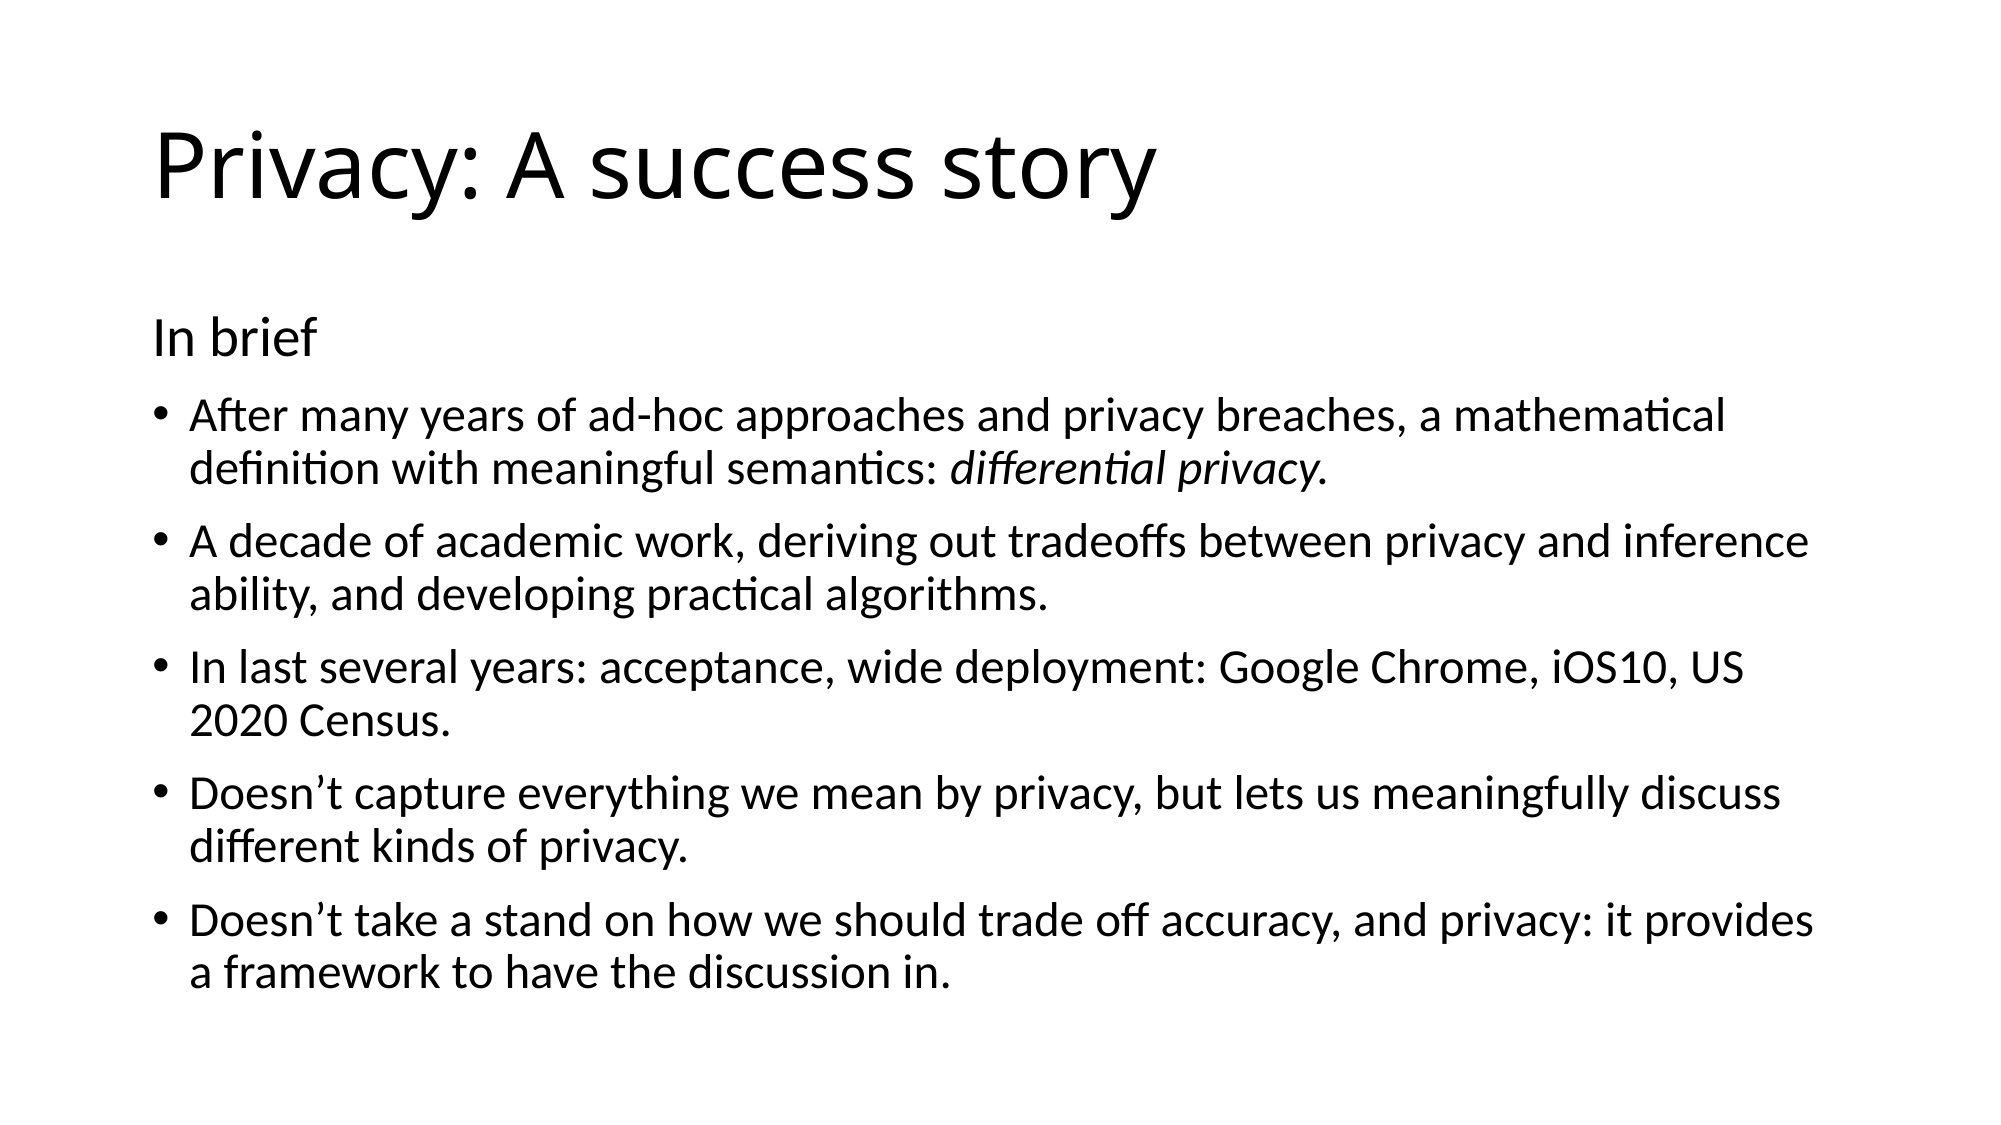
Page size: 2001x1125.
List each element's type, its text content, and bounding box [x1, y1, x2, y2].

list In brief After many years of ad-hoc approaches and privacy breaches, a mathematical definition with meaningful semantics: differential privacy. A decade of academic work, deriving out tradeoffs between privacy and inference ability, and developing practical algorithms. In last several years: acceptance, wide deployment: Google Chrome, iOS10, US 2020 Census. Doesn’t capture everything we mean by privacy, but lets us meaningfully discuss different kinds of privacy. Doesn’t take a stand on how we should trade off accuracy, and privacy: it provides a framework to have the discussion in. [137, 299, 1863, 1014]
title Privacy: A success story [137, 59, 1863, 278]
